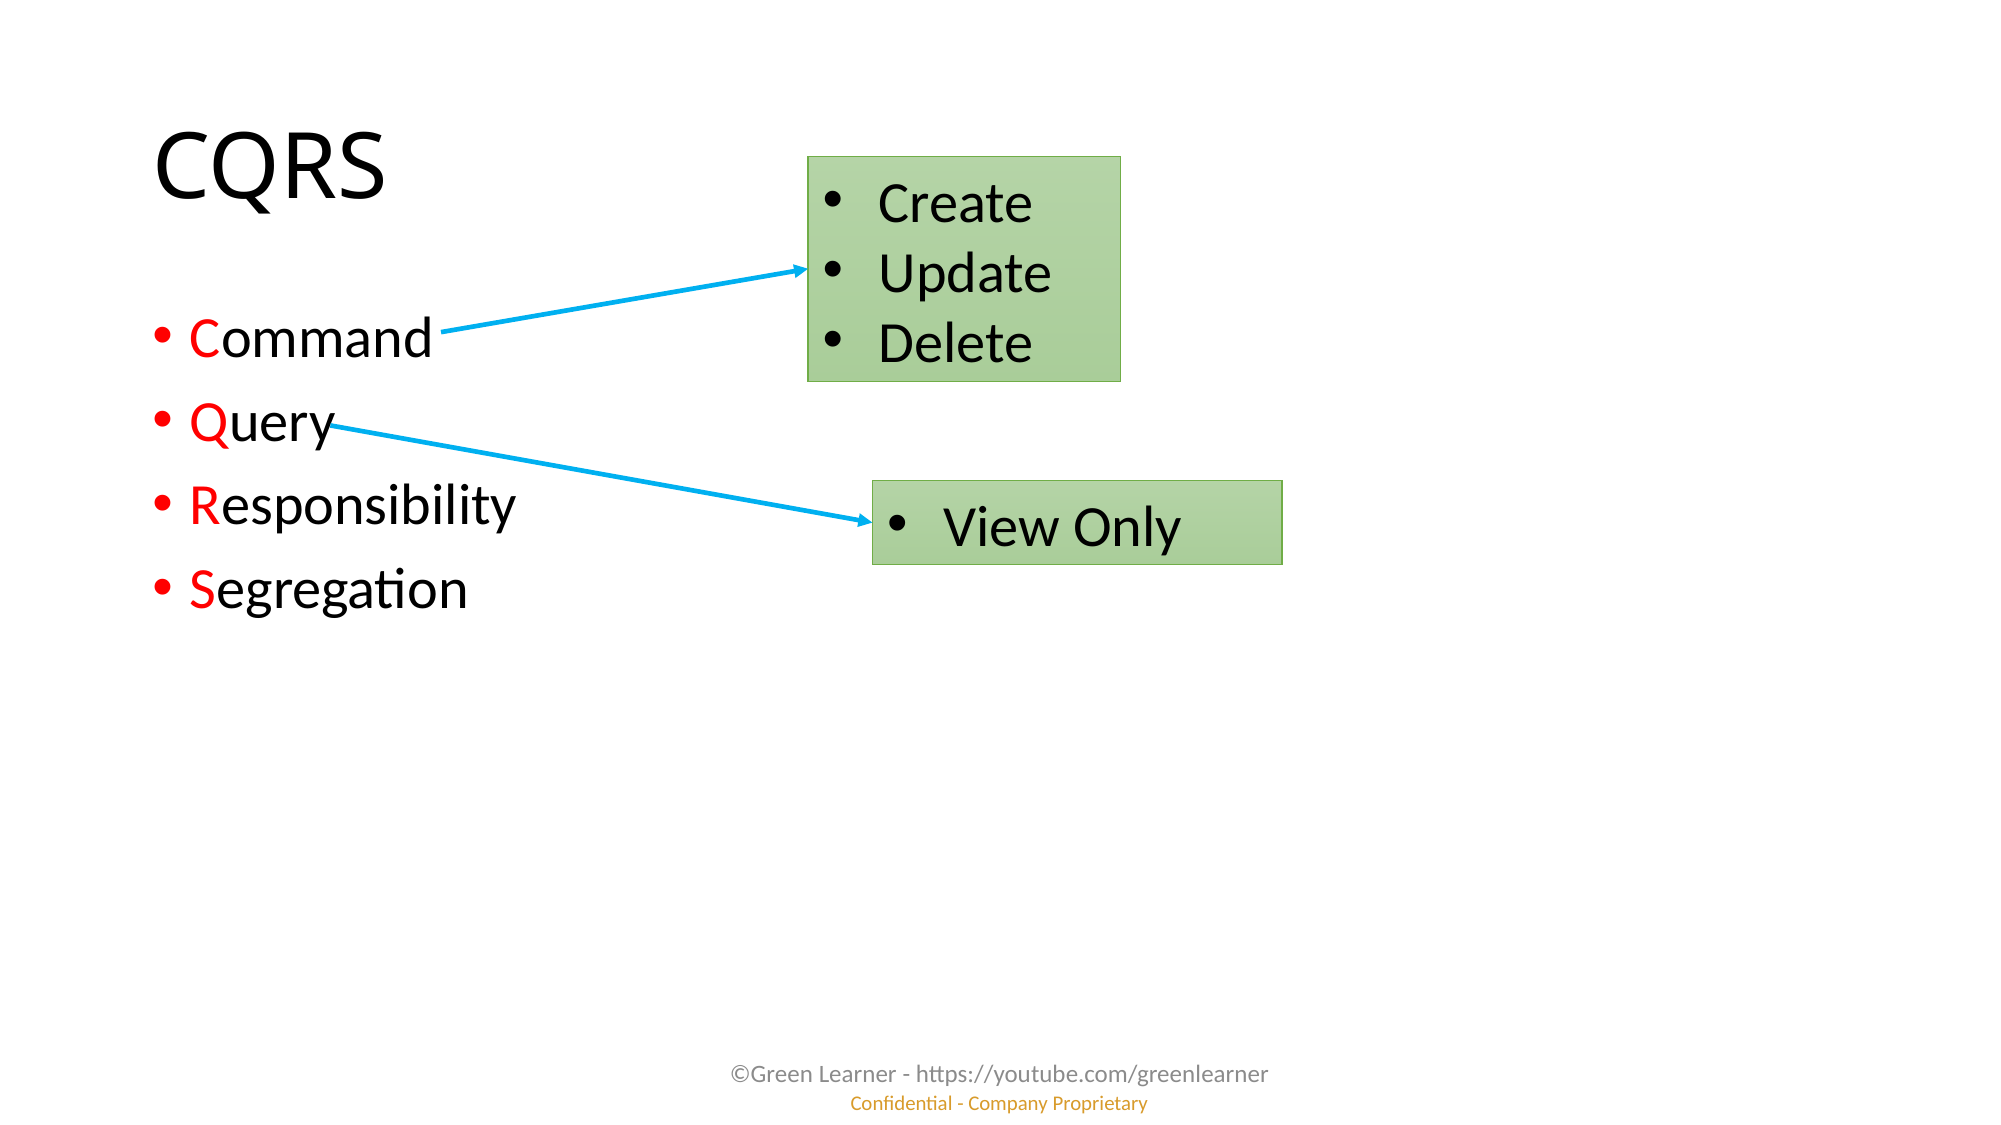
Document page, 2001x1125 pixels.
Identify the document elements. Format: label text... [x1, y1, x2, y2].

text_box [440, 270, 808, 333]
list Command Query Responsibility Segregation [137, 299, 1863, 1014]
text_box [330, 425, 873, 524]
title CQRS [137, 59, 1863, 278]
footer ©Green Learner - https://youtube.com/greenlearner [662, 1042, 1338, 1103]
text_box View Only [872, 480, 1283, 565]
text_box Create Update Delete [807, 156, 1121, 382]
